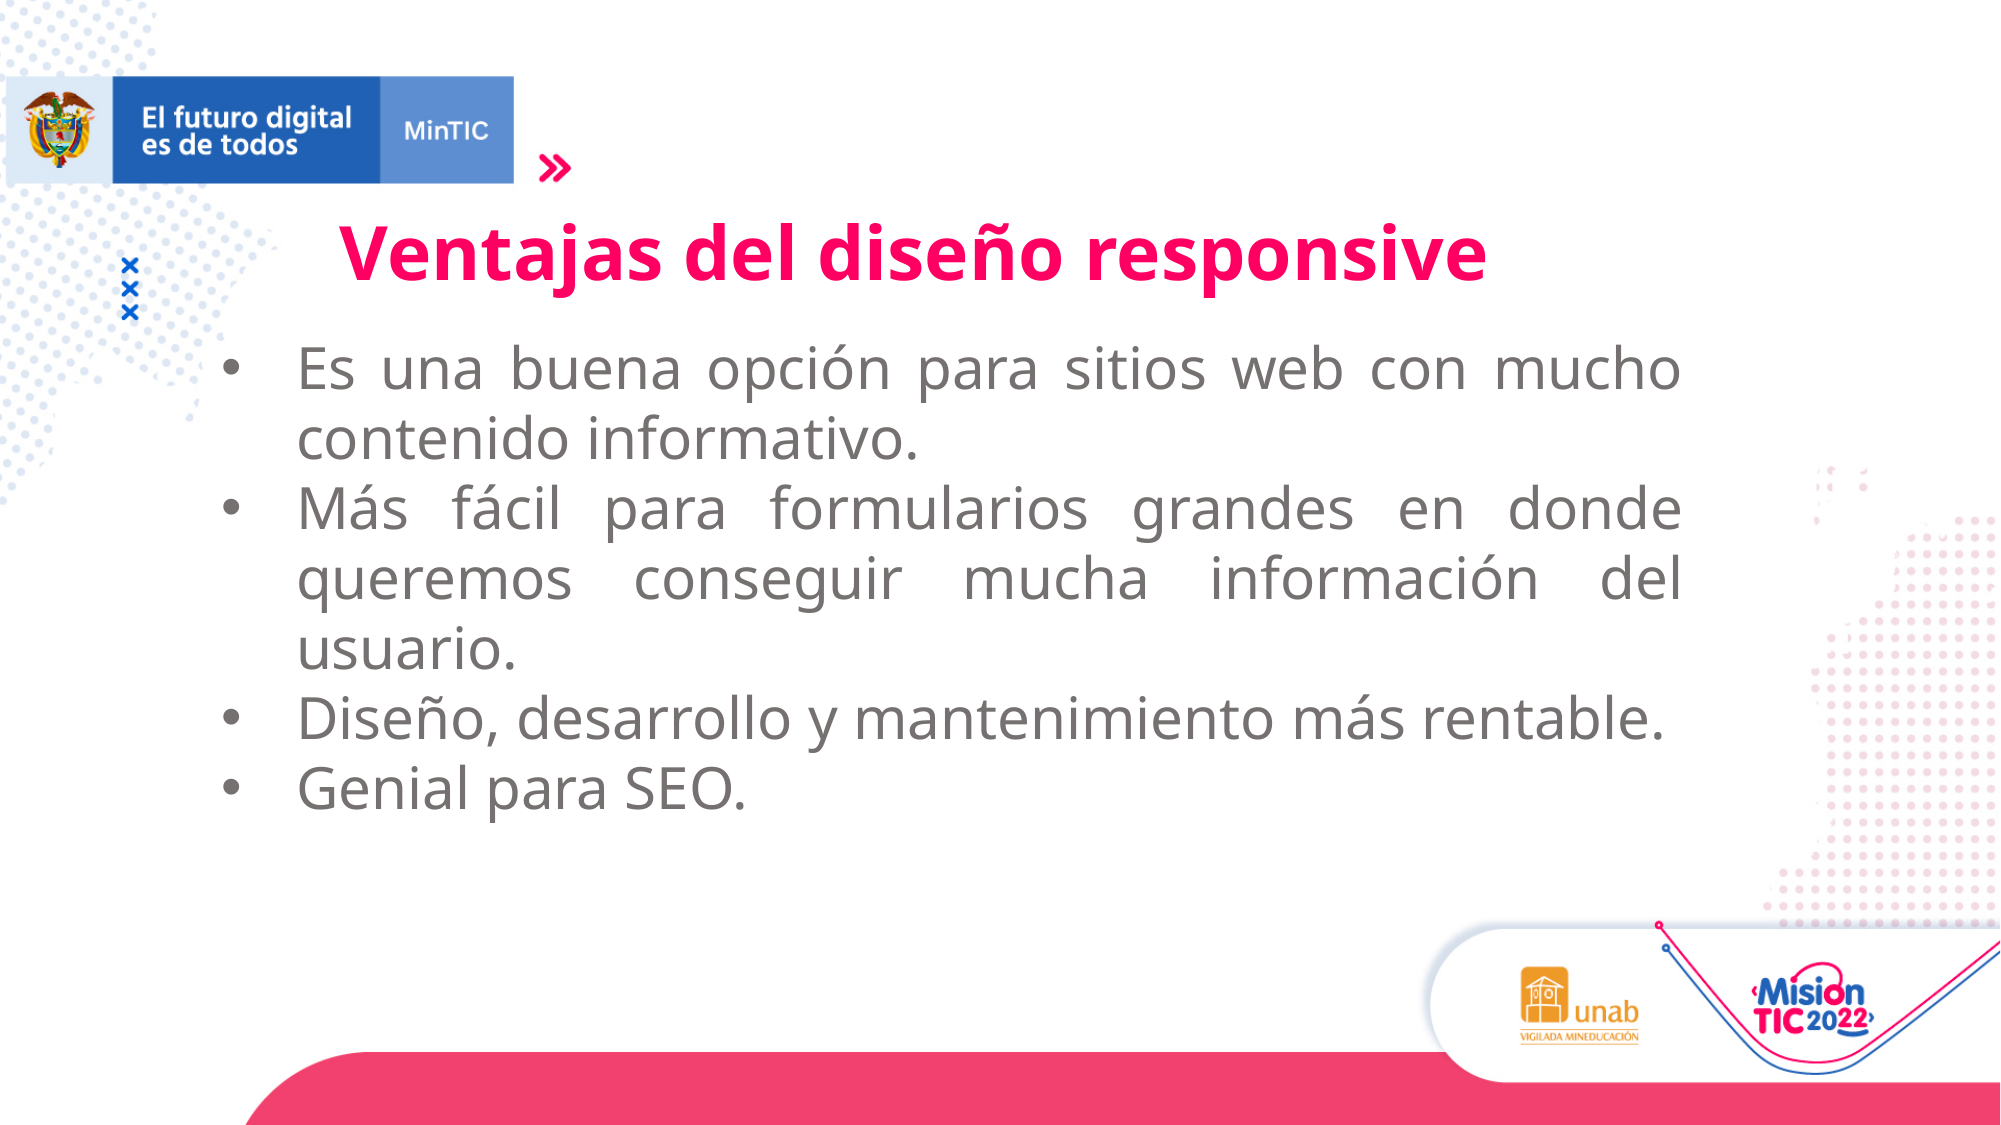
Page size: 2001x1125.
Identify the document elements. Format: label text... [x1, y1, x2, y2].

text_box Es una buena opción para sitios web con mucho contenido informativo. Más fácil para formularios grandes en donde queremos conseguir mucha información del usuario. Diseño, desarrollo y mantenimiento más rentable. Genial para SEO. [206, 324, 1699, 829]
text_box Ventajas del diseño responsive [206, 198, 1624, 304]
picture [0, 0, 2001, 1125]
